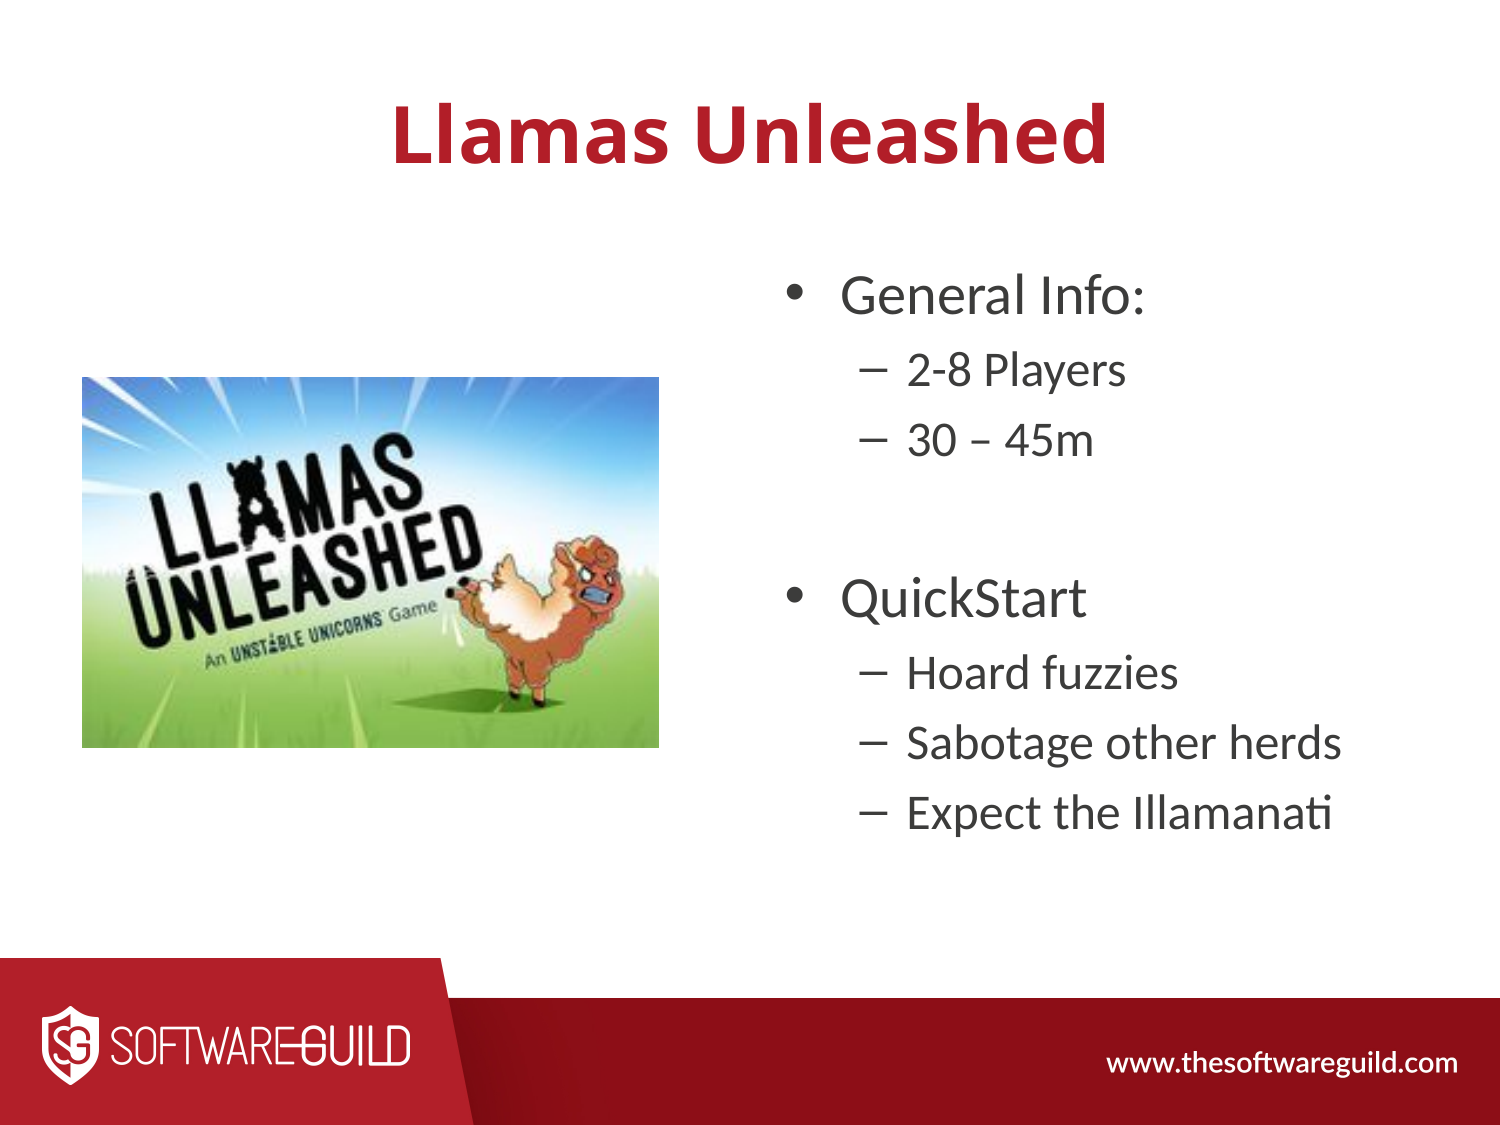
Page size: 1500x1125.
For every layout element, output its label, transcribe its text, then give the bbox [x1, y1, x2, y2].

list General Info: 2-8 Players 30 – 45m QuickStart Hoard fuzzies Sabotage other herds Expect the Illamanati [769, 249, 1418, 912]
title Llamas Unleashed [82, 66, 1418, 197]
picture [0, 0, 1500, 1125]
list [81, 377, 659, 748]
